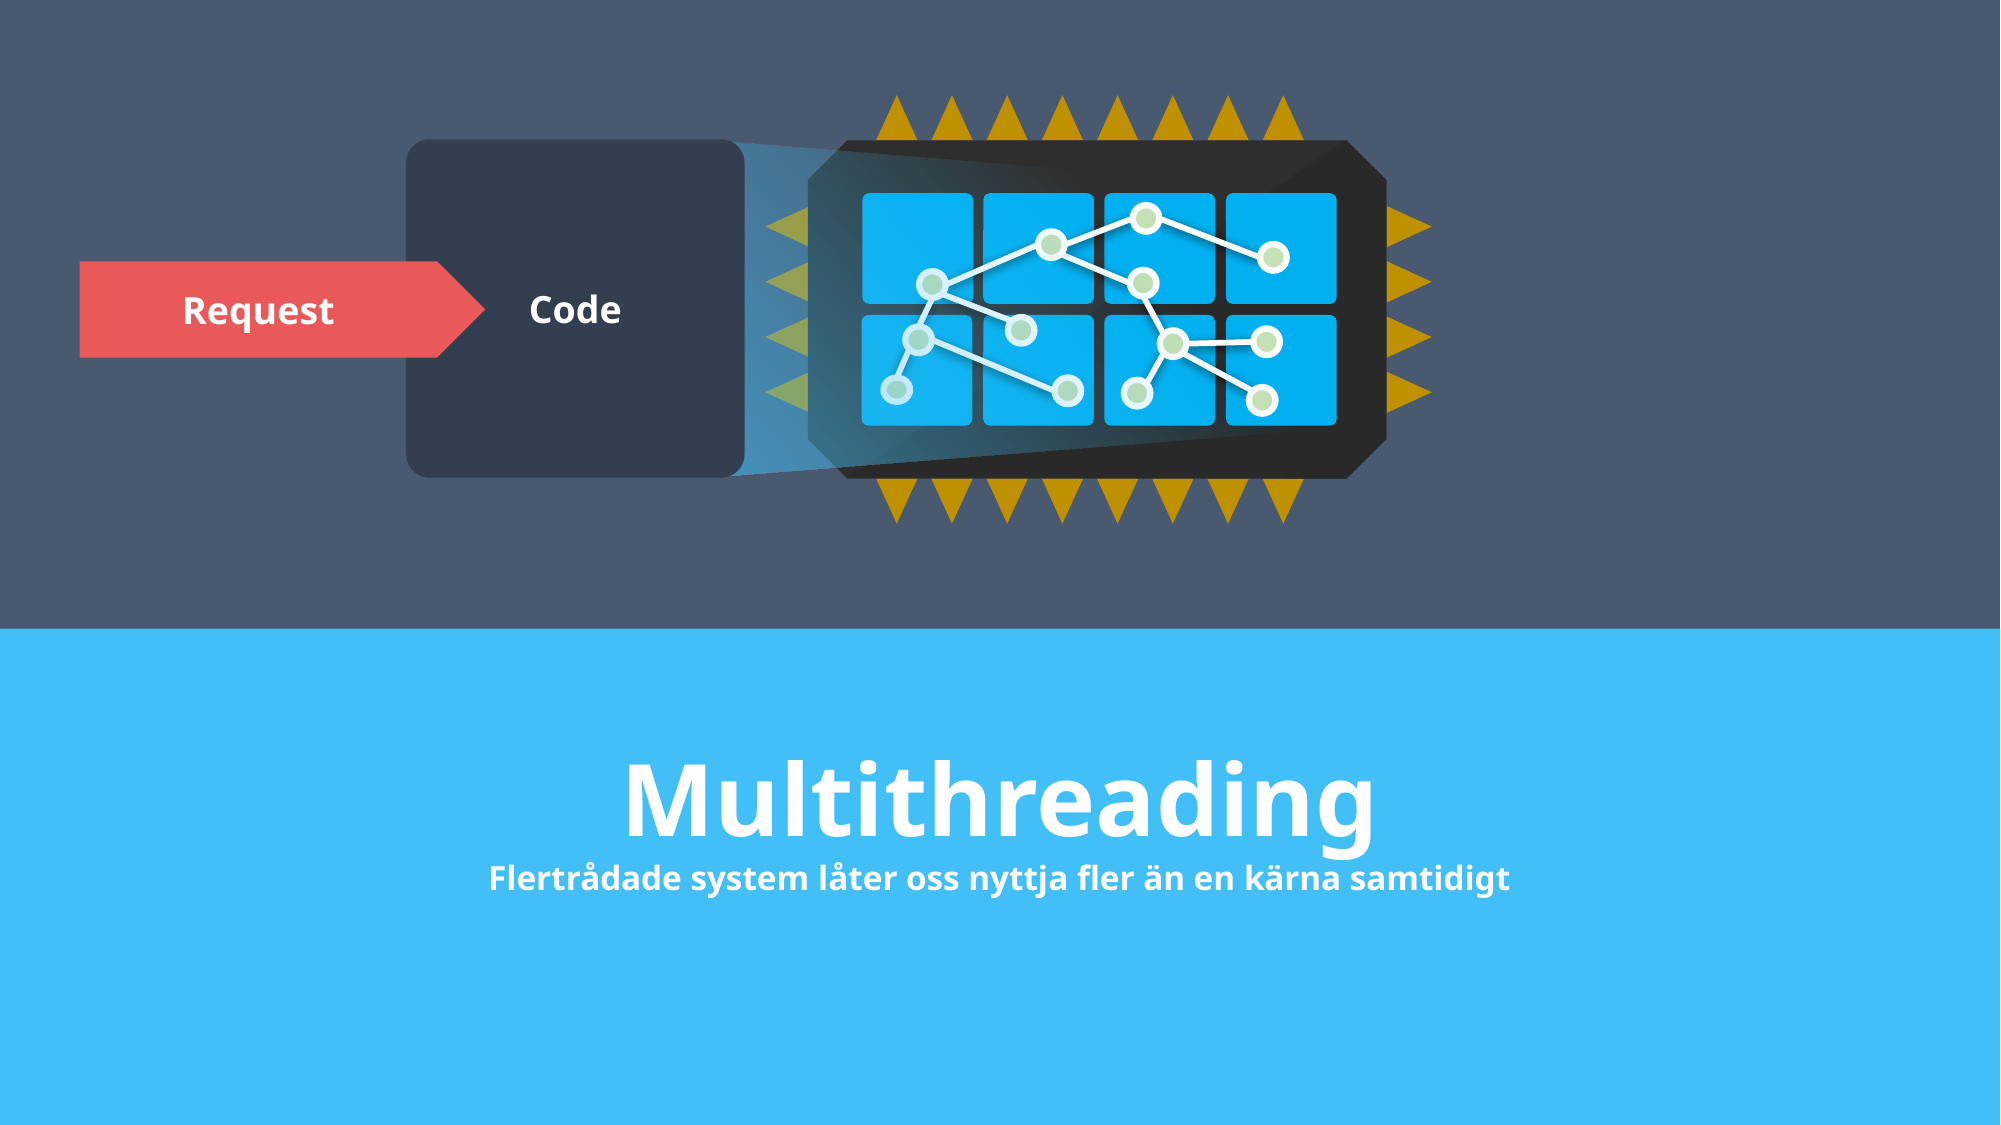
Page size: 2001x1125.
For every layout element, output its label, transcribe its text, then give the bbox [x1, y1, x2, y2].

text_box Code [405, 138, 746, 479]
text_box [883, 205, 1287, 414]
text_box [1096, 478, 1304, 524]
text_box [1386, 205, 1432, 413]
text_box [733, 140, 1349, 476]
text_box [875, 95, 1084, 141]
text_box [1096, 95, 1304, 141]
text_box [838, 139, 1344, 184]
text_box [875, 478, 1084, 524]
text_box Request [79, 260, 487, 359]
text_box Multithreading Flertrådade system låter oss nyttja fler än en kärna samtidigt [0, 627, 2000, 1125]
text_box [765, 205, 811, 413]
text_box [845, 138, 1388, 480]
text_box [835, 466, 862, 478]
